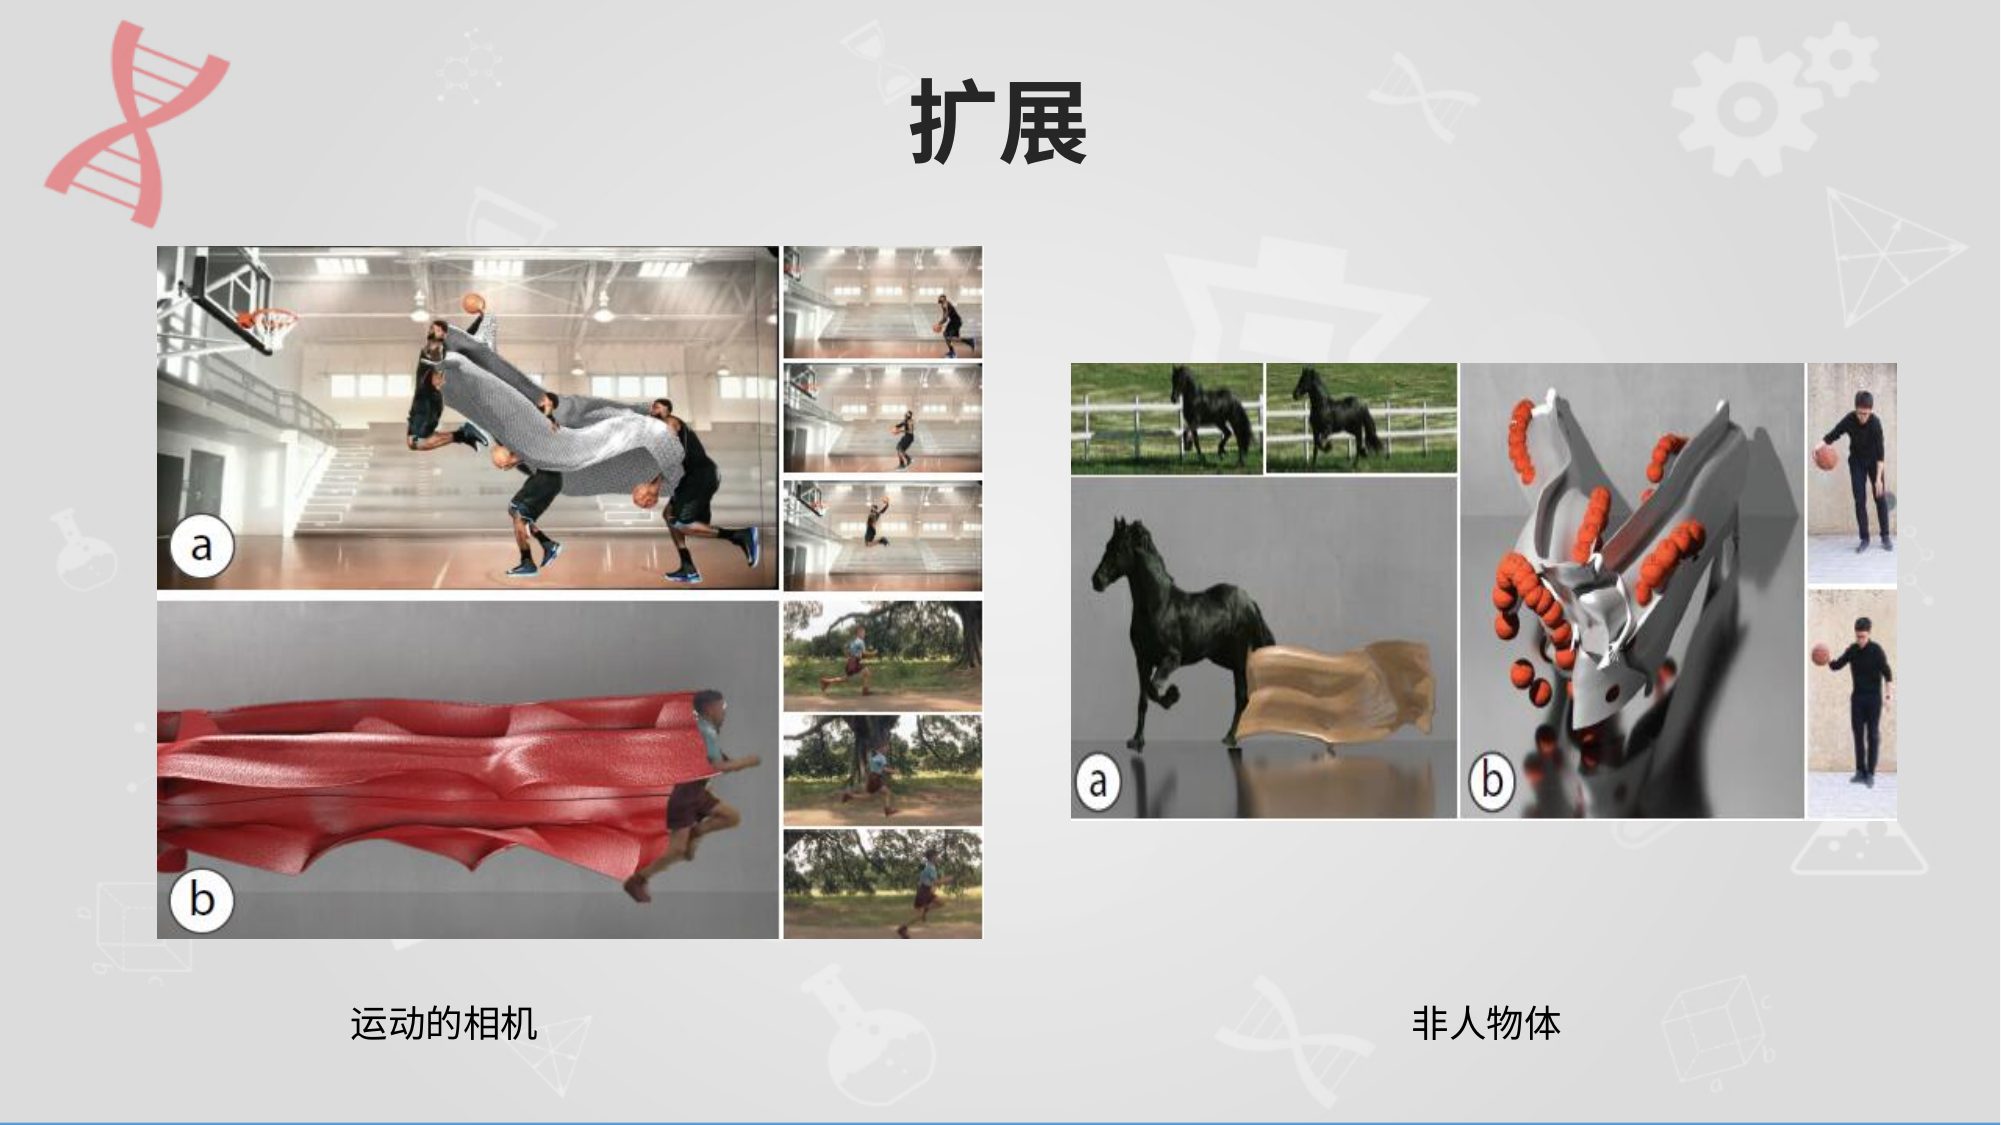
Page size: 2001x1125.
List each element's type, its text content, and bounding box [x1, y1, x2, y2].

text_box 运动的相机 [335, 992, 754, 1052]
title 扩展 [292, 62, 1705, 192]
text_box 非人物体 [1396, 992, 1814, 1052]
picture [0, 0, 2001, 1125]
